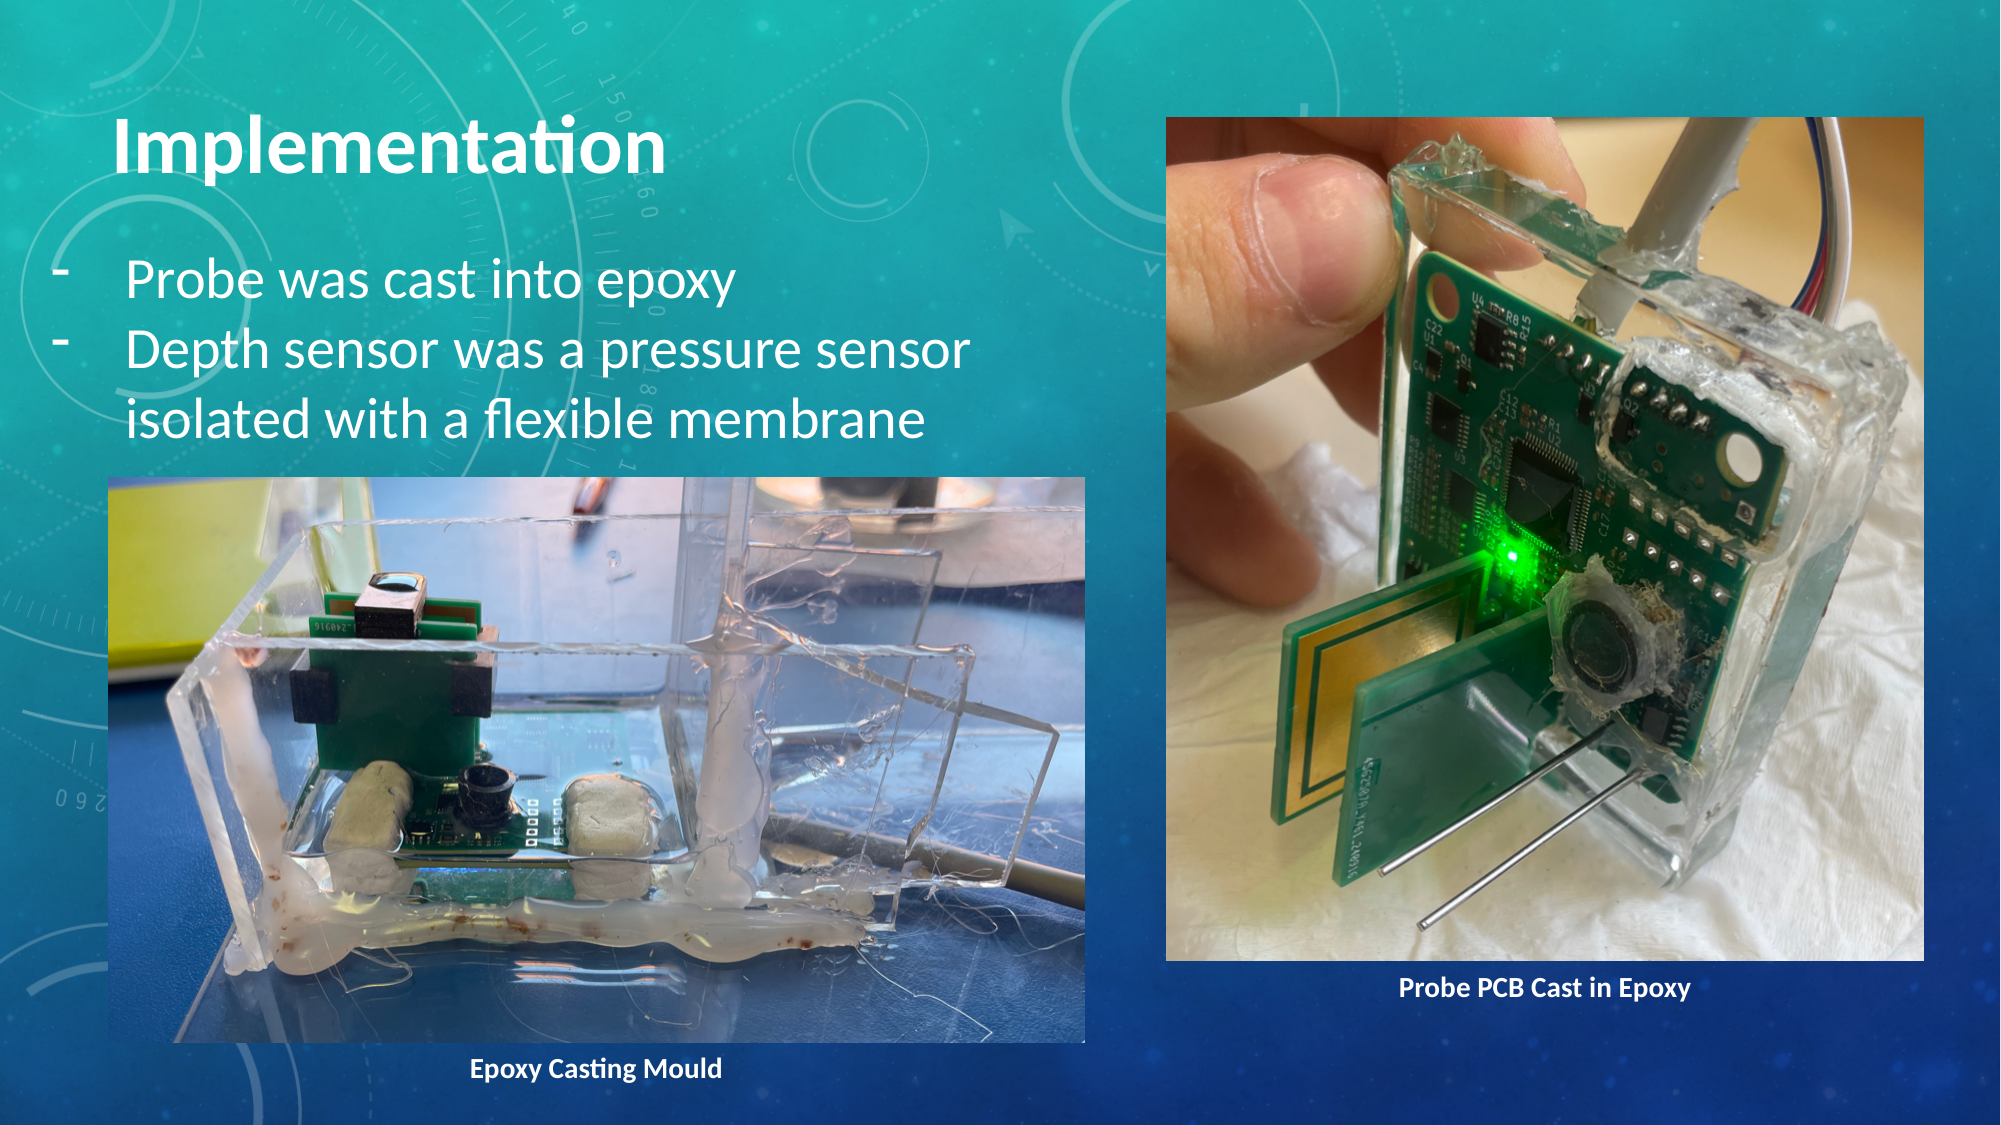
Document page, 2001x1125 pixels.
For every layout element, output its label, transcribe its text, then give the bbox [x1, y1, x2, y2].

text_box Probe PCB Cast in Epoxy [1154, 960, 1936, 1011]
text_box Implementation [96, 82, 684, 198]
text_box Epoxy Casting Mould [205, 1054, 987, 1092]
picture [0, 0, 2001, 1125]
text_box Probe was cast into epoxy Depth sensor was a pressure sensor isolated with a flexible membrane [36, 233, 1115, 528]
